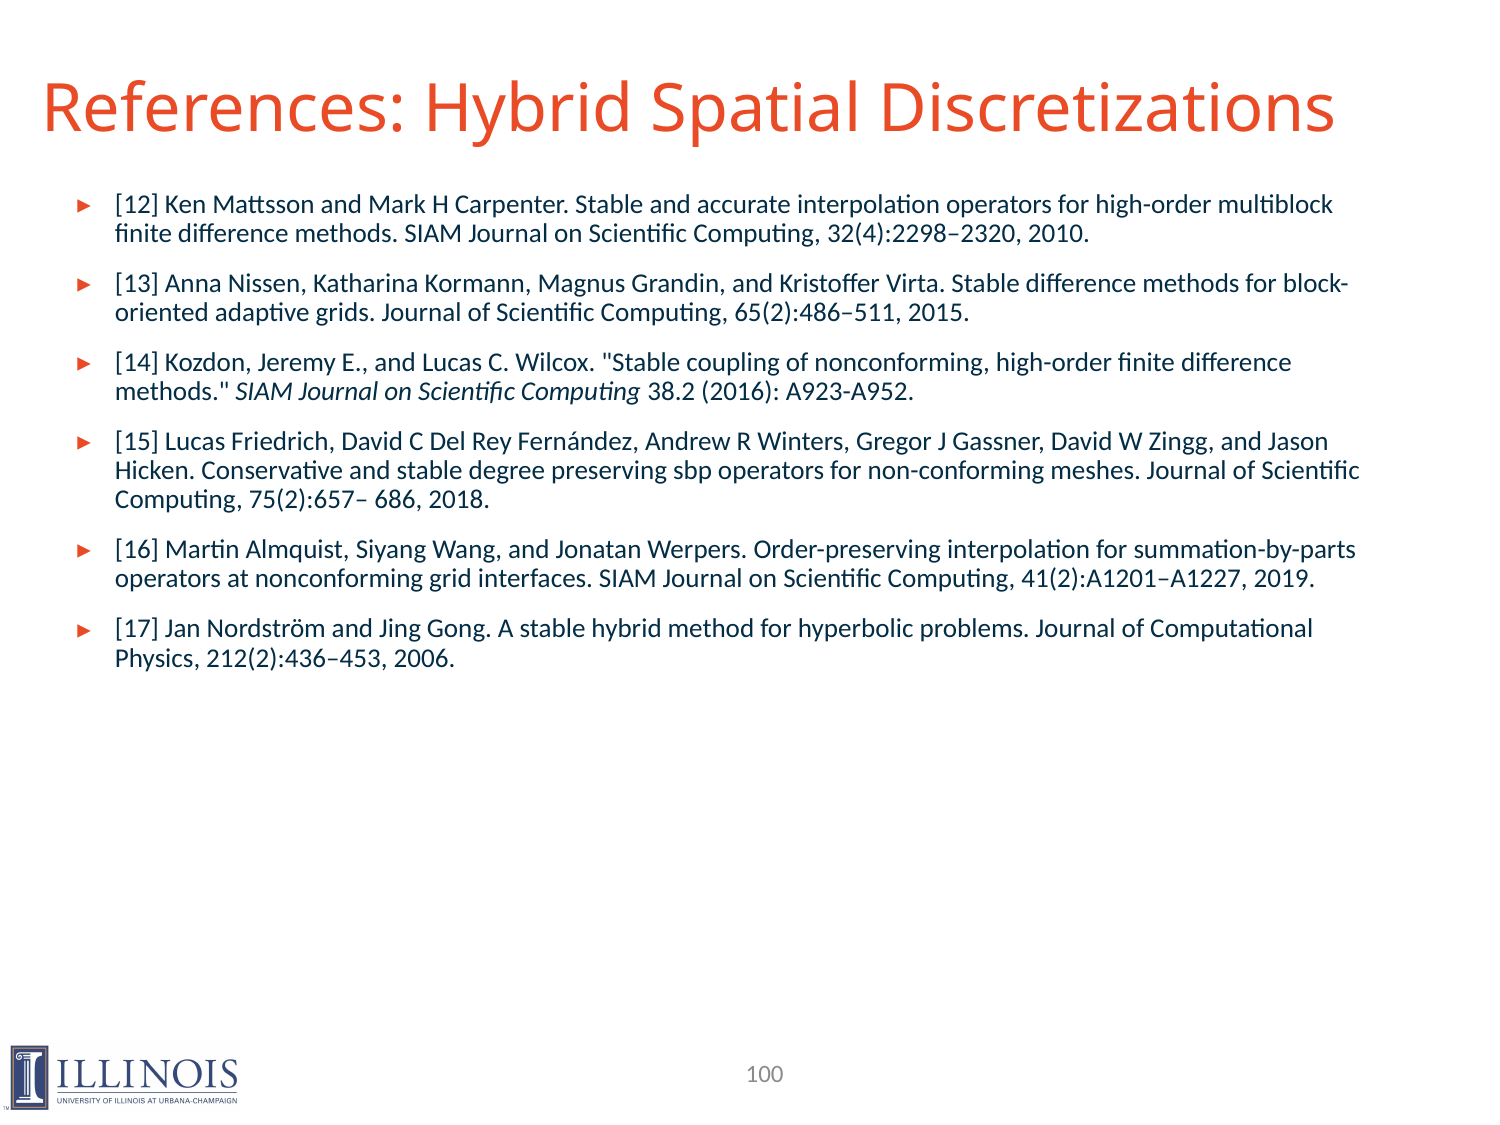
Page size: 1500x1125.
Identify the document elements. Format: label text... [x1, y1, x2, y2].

text_box [12] Ken Mattsson and Mark H Carpenter. Stable and accurate interpolation operators for high-order multiblock finite difference methods. SIAM Journal on Scientific Computing, 32(4):2298–2320, 2010. [13] Anna Nissen, Katharina Kormann, Magnus Grandin, and Kristoffer Virta. Stable difference methods for block-oriented adaptive grids. Journal of Scientific Computing, 65(2):486–511, 2015. [14] Kozdon, Jeremy E., and Lucas C. Wilcox. "Stable coupling of nonconforming, high-order finite difference methods." SIAM Journal on Scientific Computing 38.2 (2016): A923-A952. [15] Lucas Friedrich, David C Del Rey Fernández, Andrew R Winters, Gregor J Gassner, David W Zingg, and Jason Hicken. Conservative and stable degree preserving sbp operators for non-conforming meshes. Journal of Scientific Computing, 75(2):657– 686, 2018. [16] Martin Almquist, Siyang Wang, and Jonatan Werpers. Order-preserving interpolation for summation-by-parts operators at nonconforming grid interfaces. SIAM Journal on Scientific Computing, 41(2):A1201–A1227, 2019. [17] Jan Nordström and Jing Gong. A stable hybrid method for hyperbolic problems. Journal of Computational Physics, 212(2):436–453, 2006. [62, 182, 1407, 1016]
picture [0, 1042, 241, 1113]
slide_number 100 [718, 1042, 811, 1103]
title References: Hybrid Spatial Discretizations [26, 36, 1438, 183]
